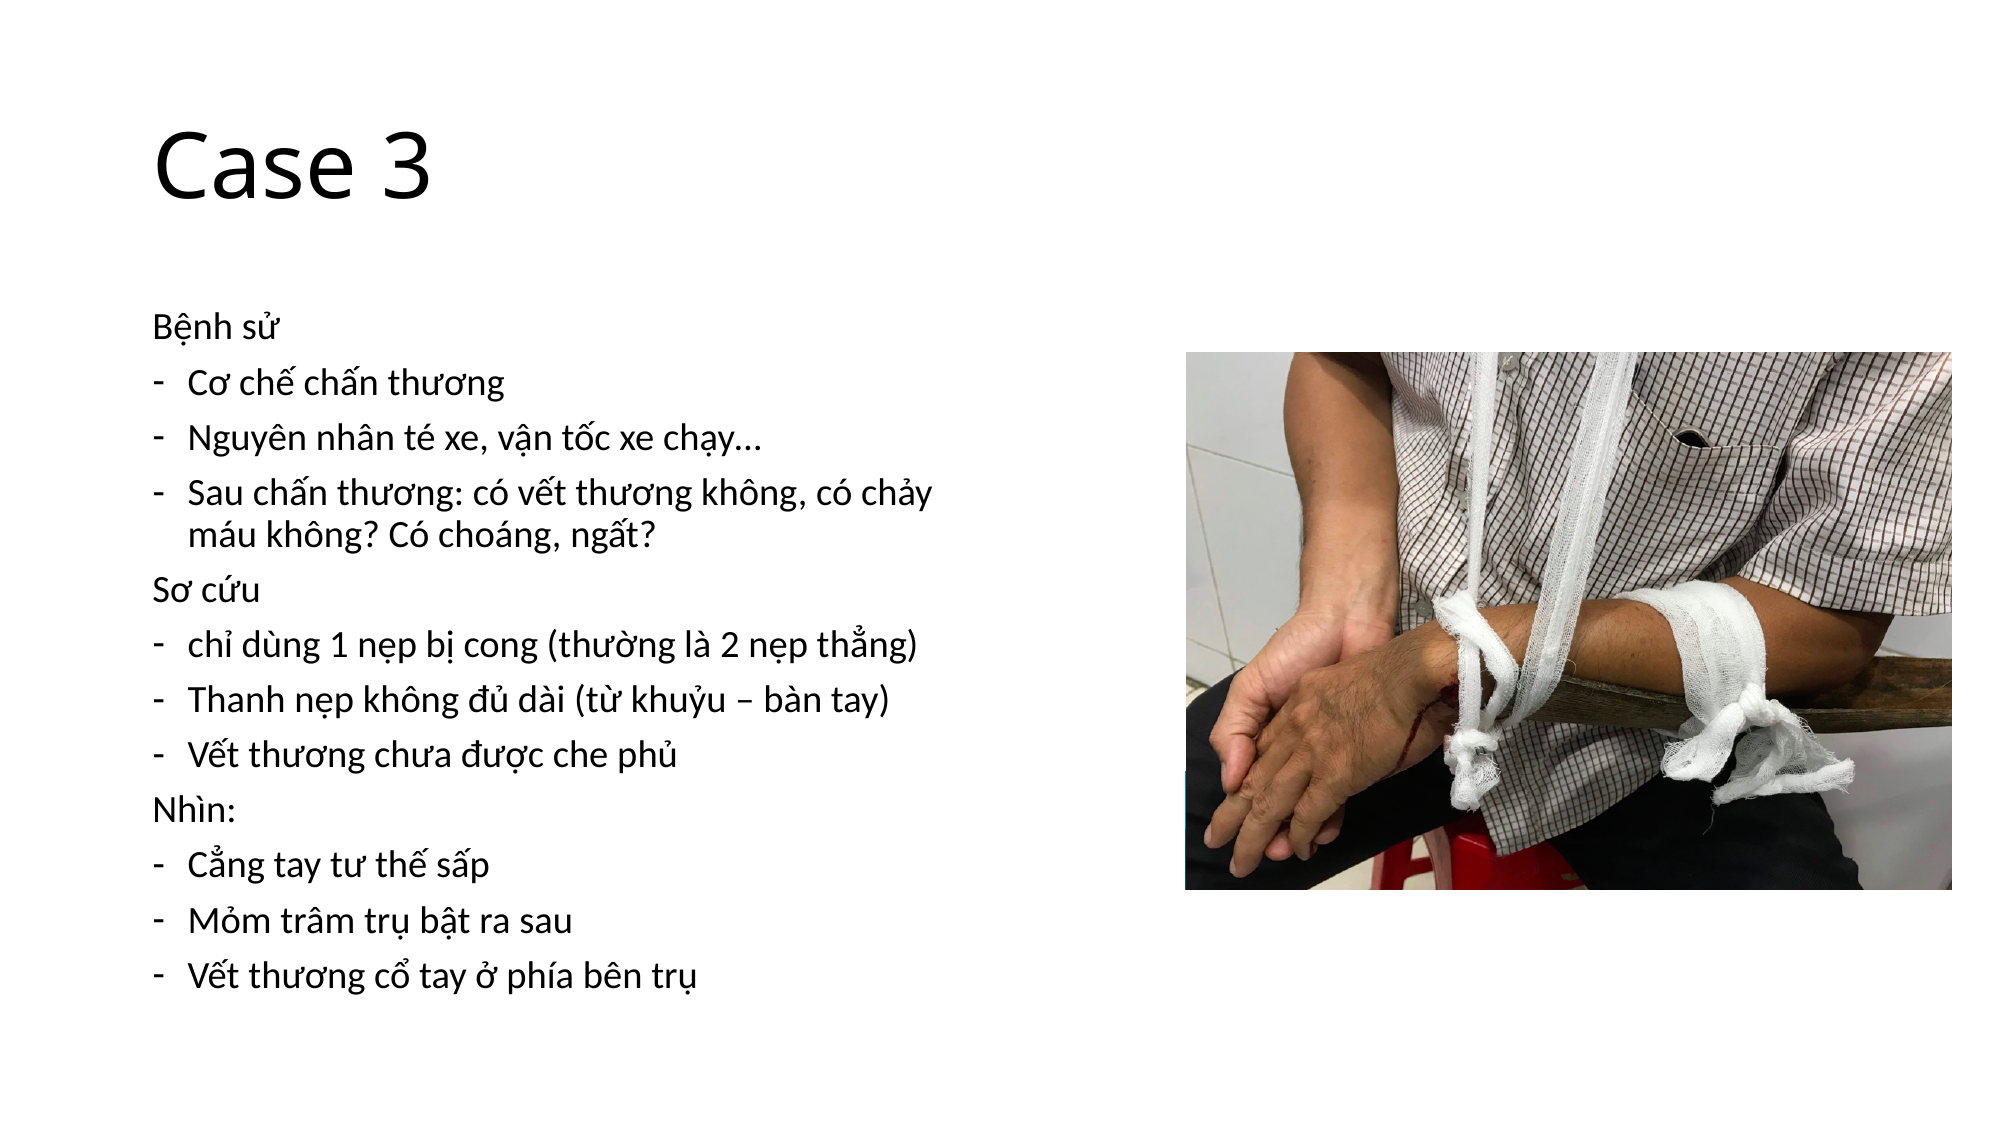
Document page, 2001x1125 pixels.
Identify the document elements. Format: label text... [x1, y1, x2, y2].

picture [1185, 352, 1952, 890]
list Bệnh sử Cơ chế chấn thương Nguyên nhân té xe, vận tốc xe chạy… Sau chấn thương: có vết thương không, có chảy máu không? Có choáng, ngất? Sơ cứu chỉ dùng 1 nẹp bị cong (thường là 2 nẹp thẳng) Thanh nẹp không đủ dài (từ khuỷu – bàn tay) Vết thương chưa được che phủ Nhìn: Cẳng tay tư thế sấp Mỏm trâm trụ bật ra sau Vết thương cổ tay ở phía bên trụ [137, 299, 1024, 1014]
title Case 3 [137, 59, 1863, 278]
